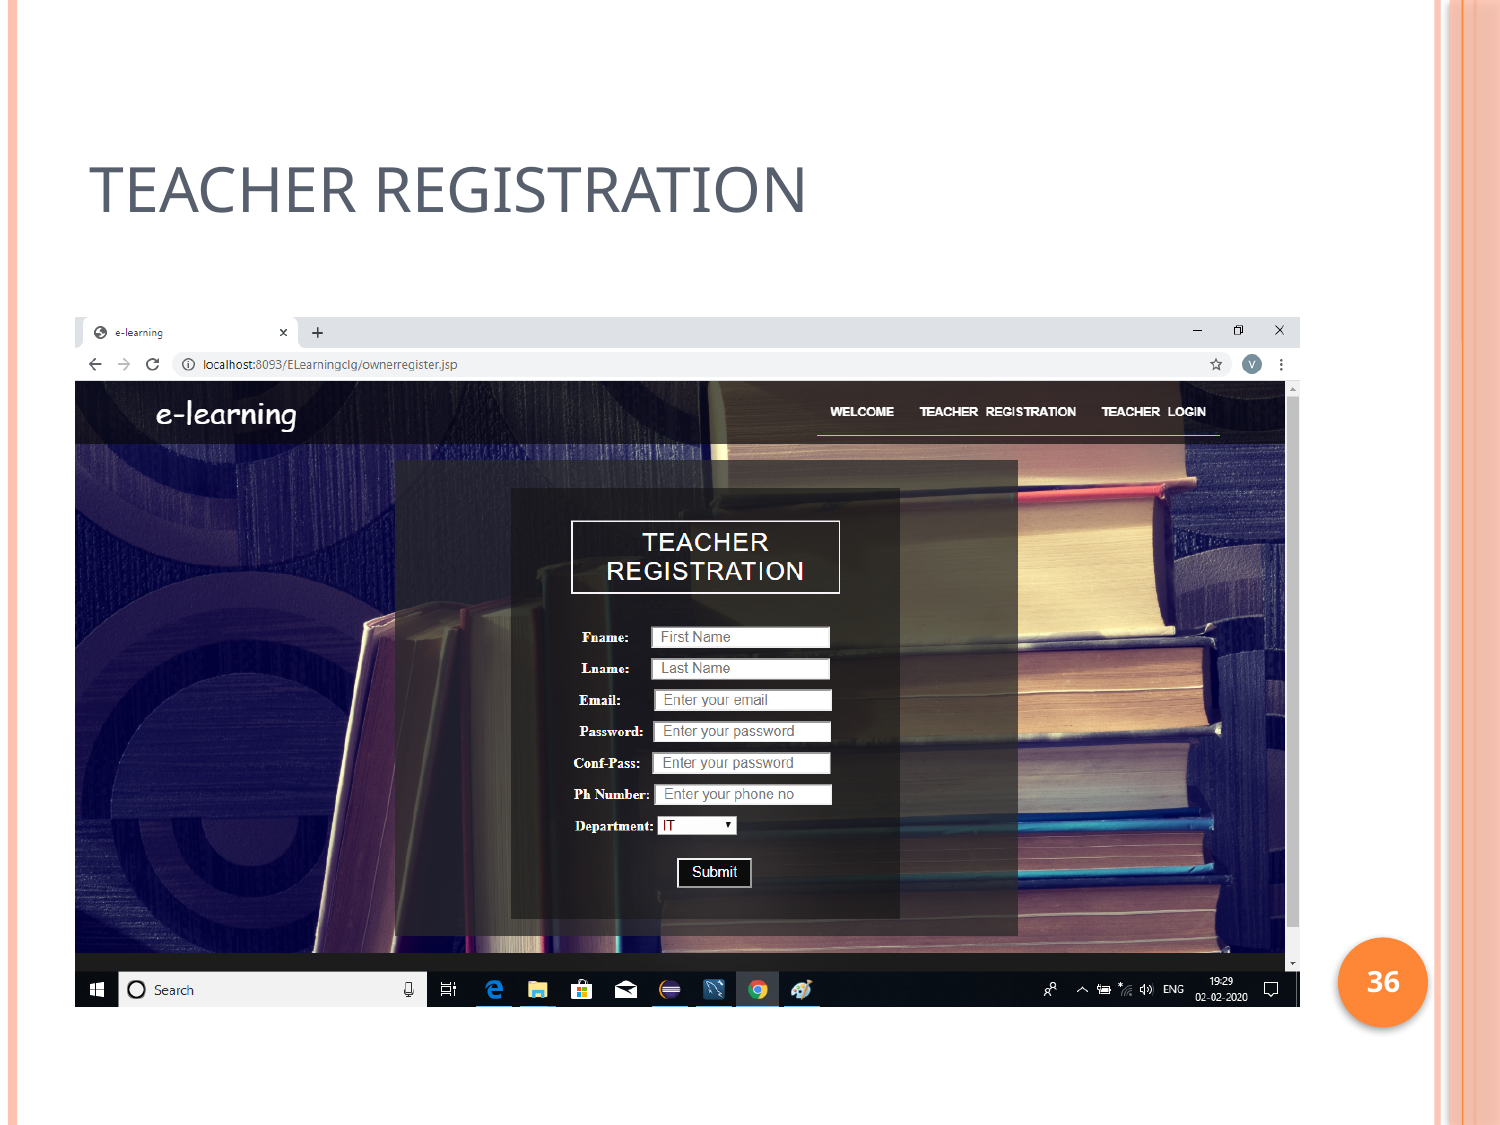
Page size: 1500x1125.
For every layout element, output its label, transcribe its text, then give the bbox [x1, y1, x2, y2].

slide_number 36 [1333, 940, 1434, 1027]
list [74, 317, 1301, 1008]
title TEACHER REGISTRATION [75, 45, 1300, 233]
